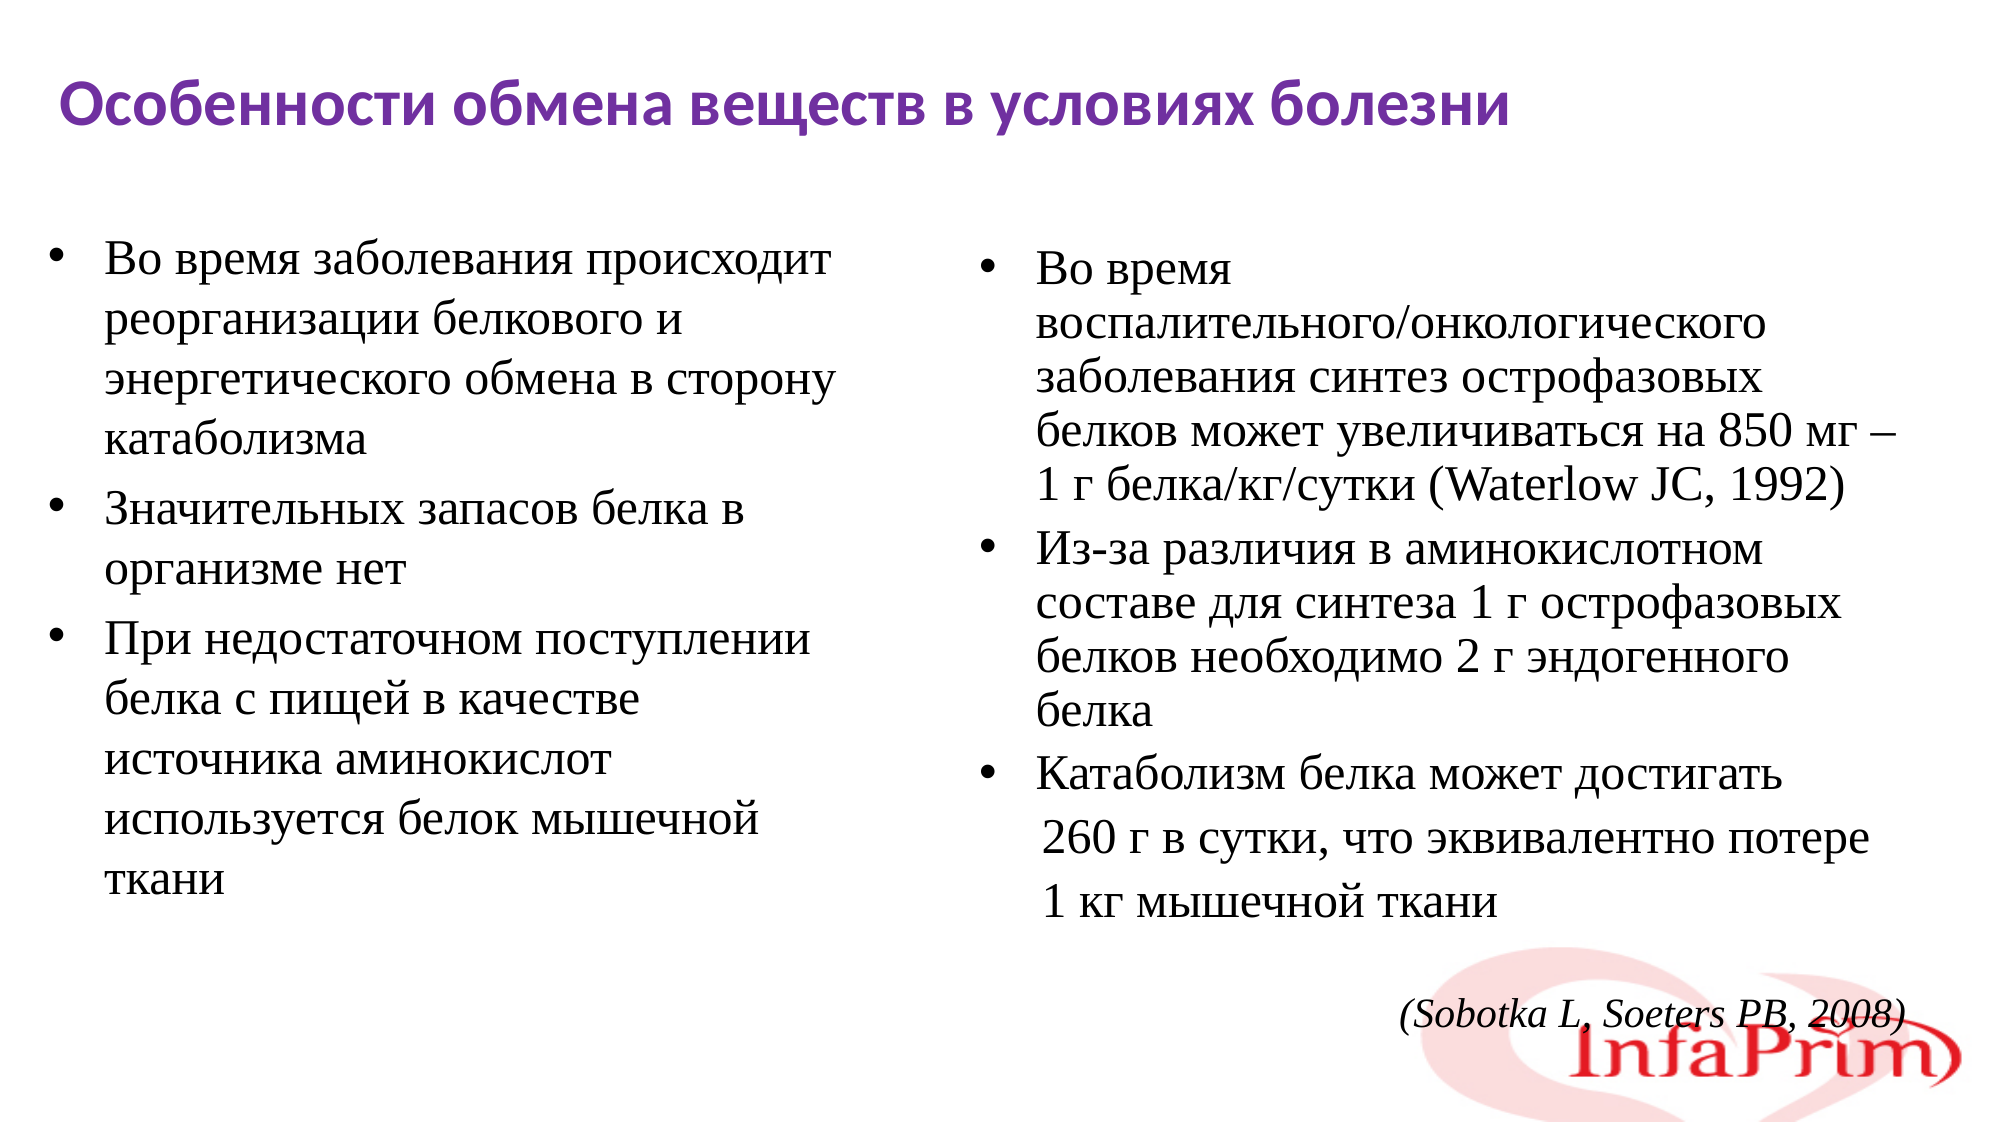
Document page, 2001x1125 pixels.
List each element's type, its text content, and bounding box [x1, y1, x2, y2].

text_box Во время воспалительного/онкологического заболевания синтез острофазовых белков может увеличиваться на 850 мг – 1 г белка/кг/сутки (Waterlow JC, 1992) Из-за различия в аминокислотном составе для синтеза 1 г острофазовых белков необходимо 2 г эндогенного белка Катаболизм белка может достигать 260 г в сутки, что эквивалентно потере 1 кг мышечной ткани (Sobotka L, Soeters PB, 2008) [964, 163, 1925, 927]
title Особенности обмена веществ в условиях болезни [44, 4, 1925, 193]
list Во время заболевания происходит реорганизации белкового и энергетического обмена в сторону катаболизма Значительных запасов белка в организме нет При недостаточном поступлении белка с пищей в качестве источника аминокислот используется белок мышечной ткани [32, 217, 853, 903]
picture [1405, 940, 2000, 1122]
